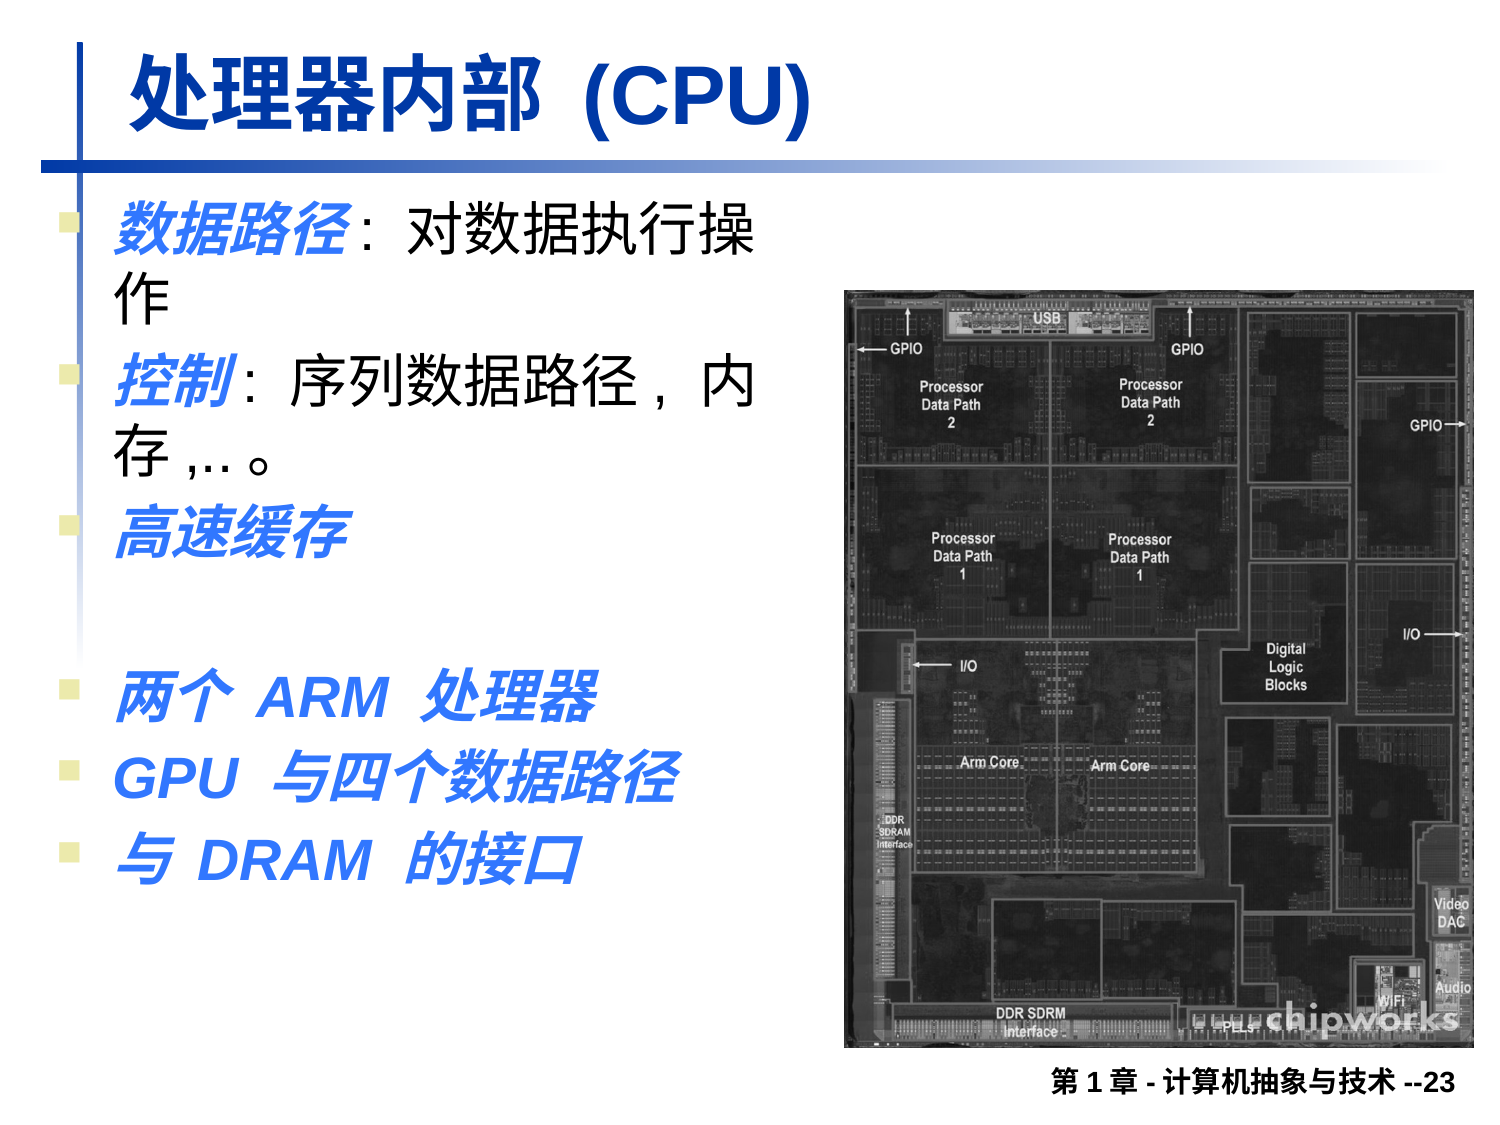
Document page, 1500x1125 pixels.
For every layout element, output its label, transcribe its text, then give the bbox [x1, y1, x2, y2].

title 处理器内部 (CPU) [112, 32, 1468, 149]
list 数据路径: 对数据执行操作 控制: 序列数据路径, 内存,..。 高速缓存 两个 ARM 处理器 GPU 与四个数据路径 与 DRAM 的接口 [41, 184, 810, 1024]
picture [844, 290, 1474, 1048]
footer 第1章-计算机抽象与技术--23 [277, 1046, 1471, 1106]
